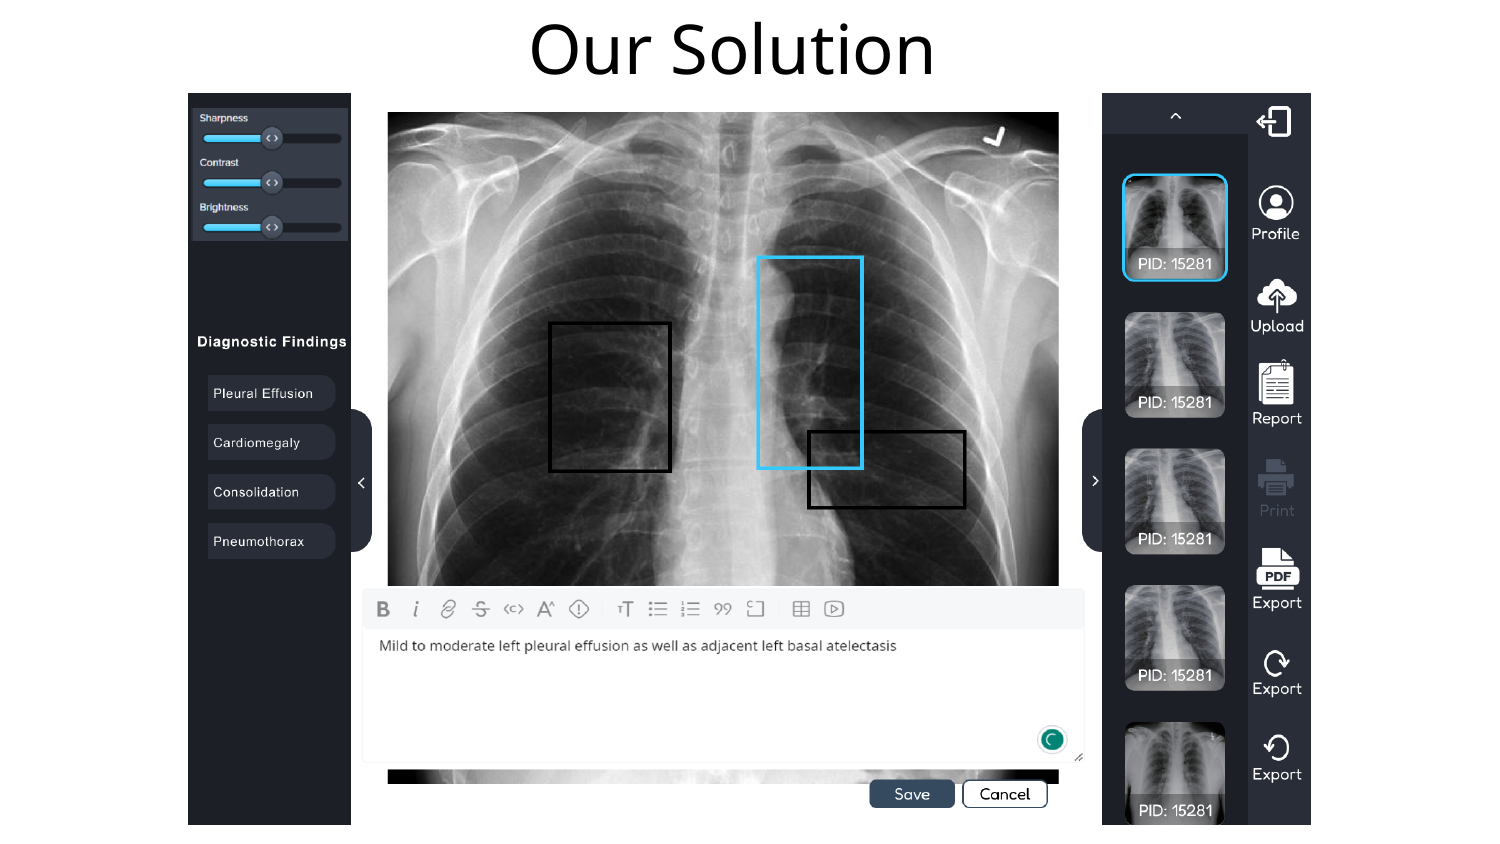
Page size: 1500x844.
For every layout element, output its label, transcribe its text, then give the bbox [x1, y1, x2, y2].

picture [188, 93, 1311, 825]
title Our Solution [100, 0, 1365, 94]
